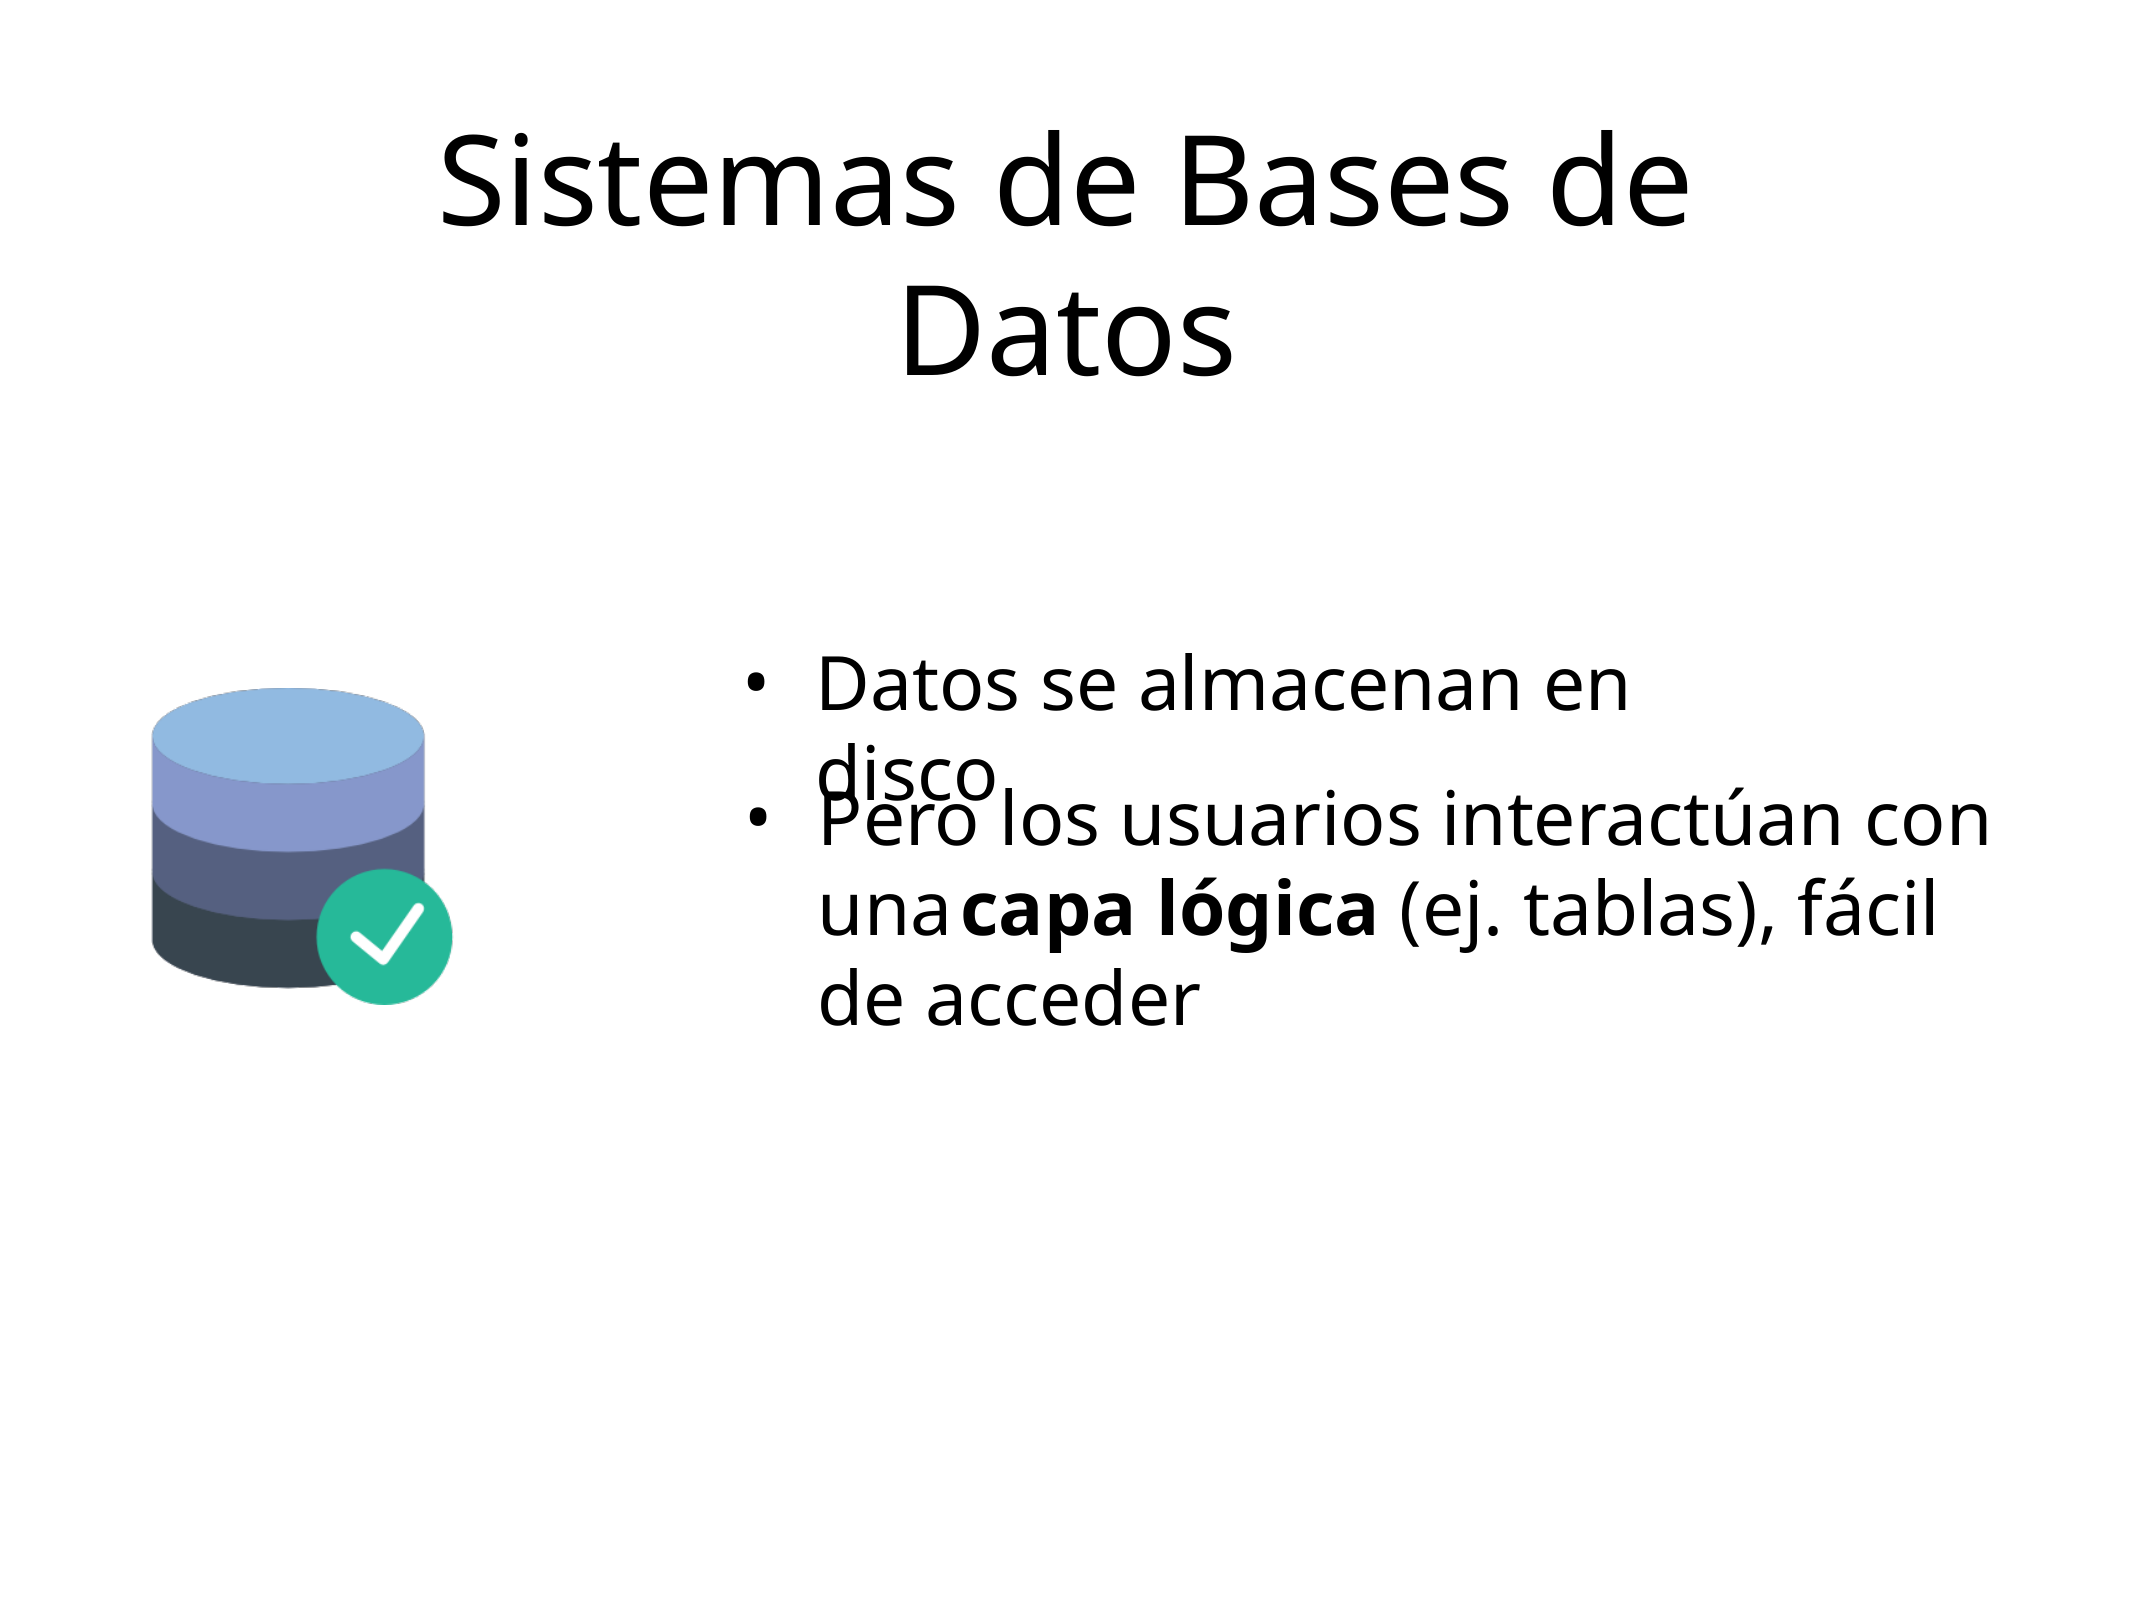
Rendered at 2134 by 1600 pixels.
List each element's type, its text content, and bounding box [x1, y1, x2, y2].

text_box Datos se almacenan en disco [661, 689, 1823, 796]
picture [144, 688, 462, 1006]
text_box Pero los usuarios interactúan con una capa lógica (ej. tablas), fácil de acceder [663, 805, 2052, 1005]
text_box Sistemas de Bases de Datos [251, 166, 1882, 334]
